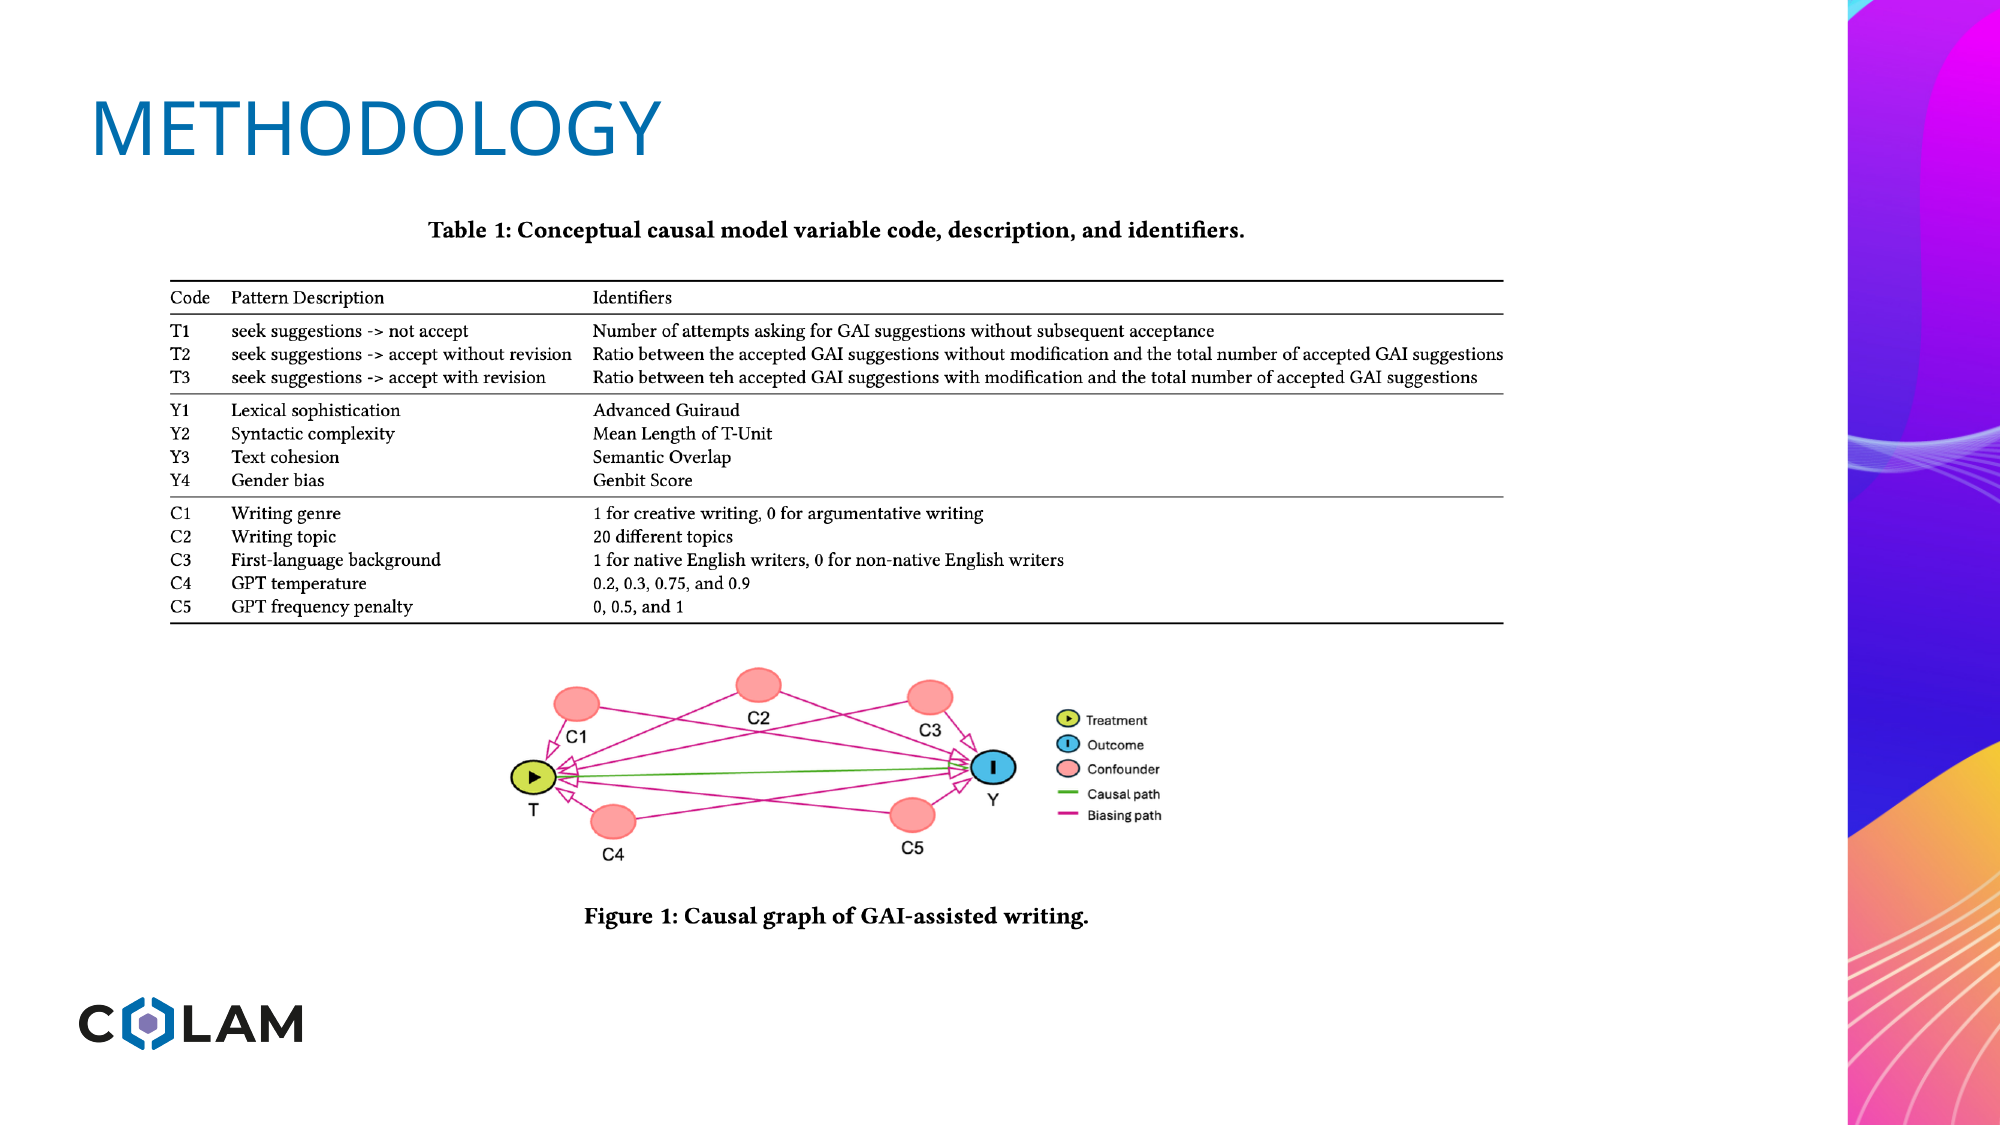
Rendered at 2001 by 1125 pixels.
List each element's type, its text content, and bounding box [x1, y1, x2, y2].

text_box METHODOLOGY [74, 72, 1136, 178]
picture [136, 195, 1560, 960]
picture [75, 994, 306, 1053]
picture [1847, 0, 2000, 1125]
